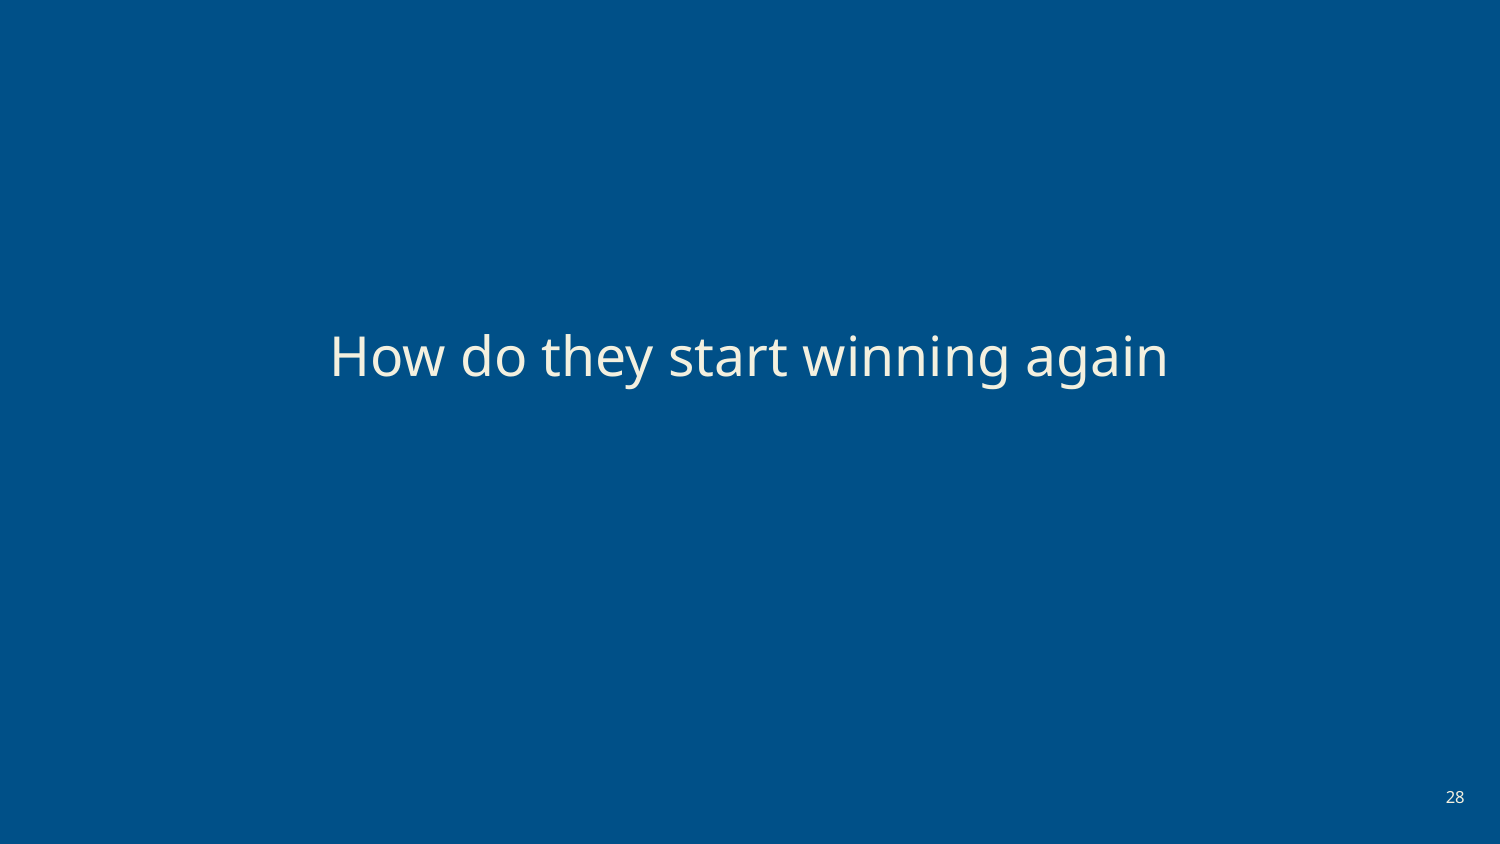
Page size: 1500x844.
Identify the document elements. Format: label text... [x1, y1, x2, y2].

slide_number ‹#› [1389, 764, 1480, 830]
subtitle How do they start winning again [159, 94, 1340, 615]
